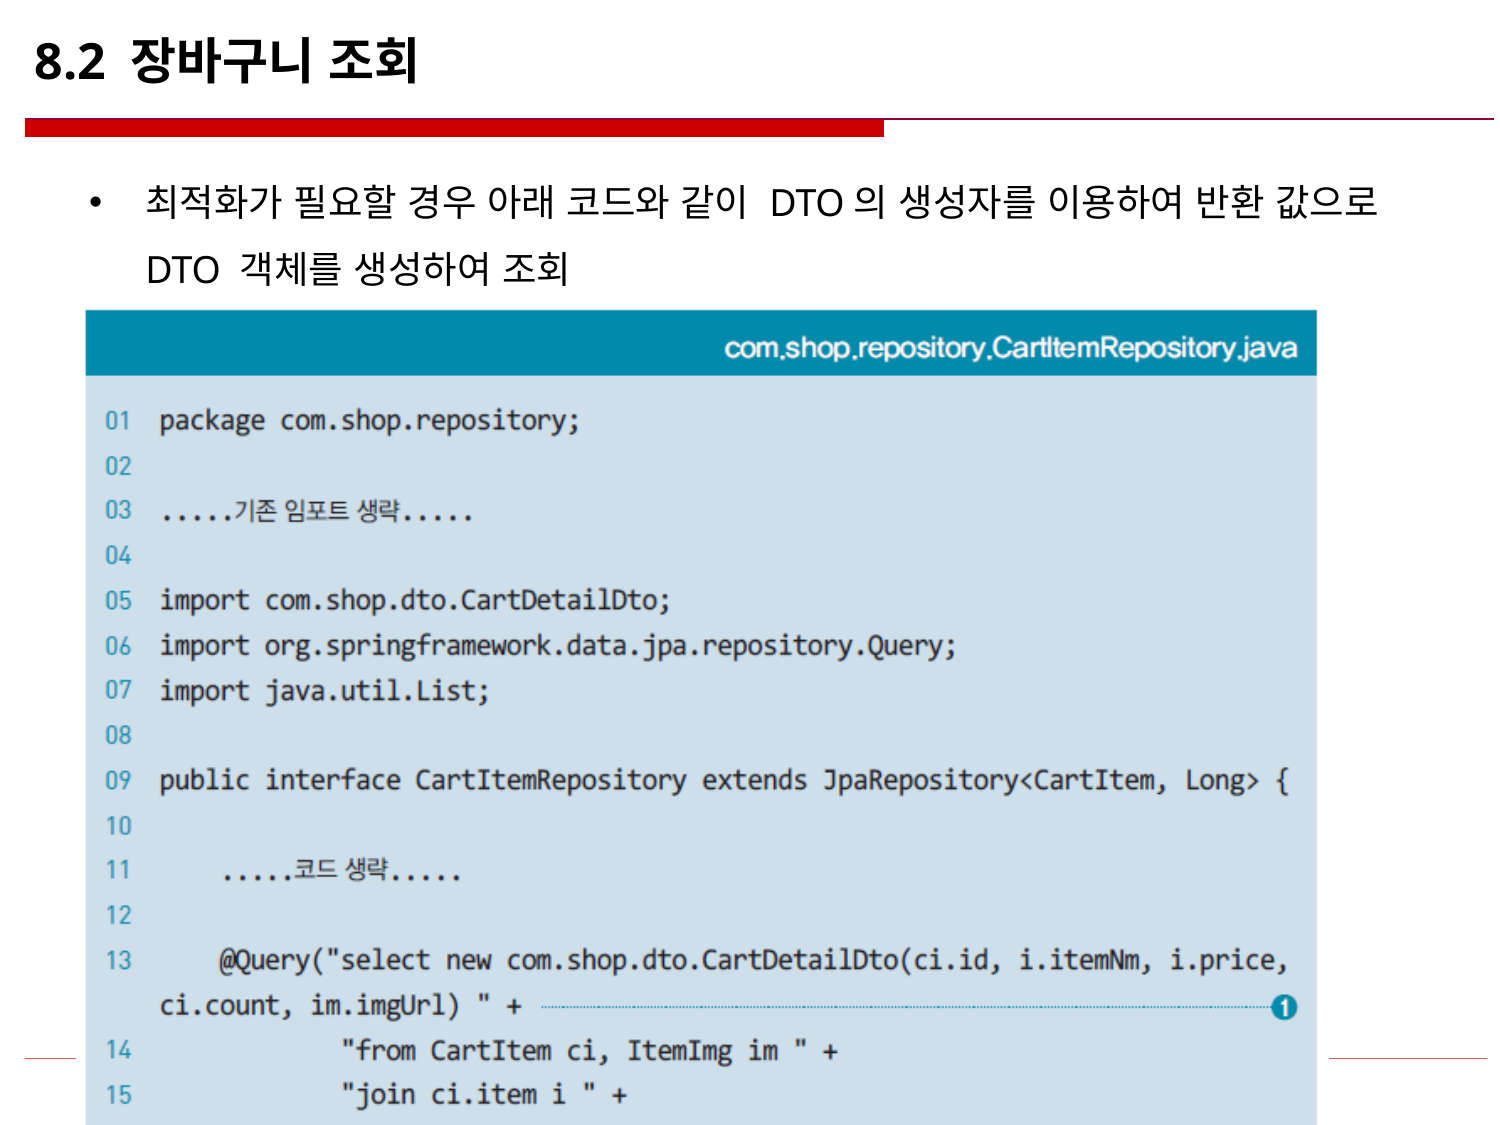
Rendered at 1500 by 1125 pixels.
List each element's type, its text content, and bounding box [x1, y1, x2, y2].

title 8.2 장바구니 조회 [19, 23, 1370, 96]
text_box 최적화가 필요할 경우 아래 코드와 같이 DTO의 생성자를 이용하여 반환 값으로 DTO 객체를 생성하여 조회 [74, 148, 1458, 303]
picture [76, 302, 1330, 1125]
